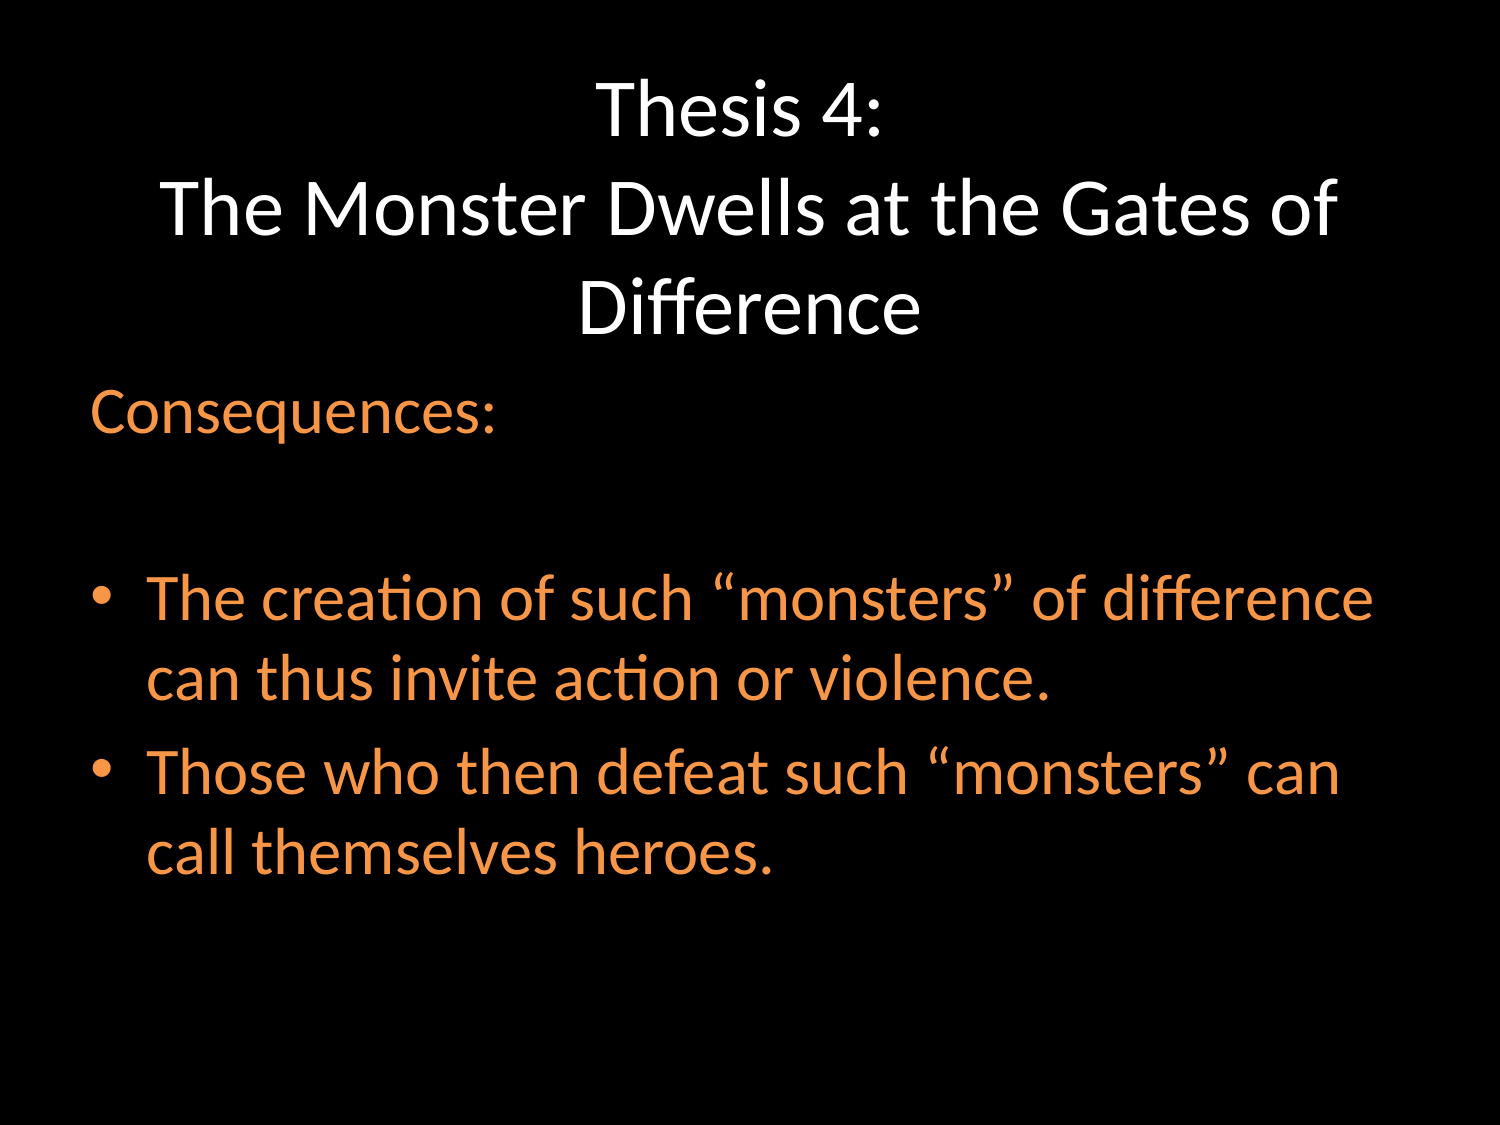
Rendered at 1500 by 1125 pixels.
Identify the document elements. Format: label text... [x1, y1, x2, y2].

list Consequences: The creation of such “monsters” of difference can thus invite action or violence. Those who then defeat such “monsters” can call themselves heroes. [75, 359, 1425, 1005]
title Thesis 4: The Monster Dwells at the Gates of Difference [75, 45, 1425, 359]
